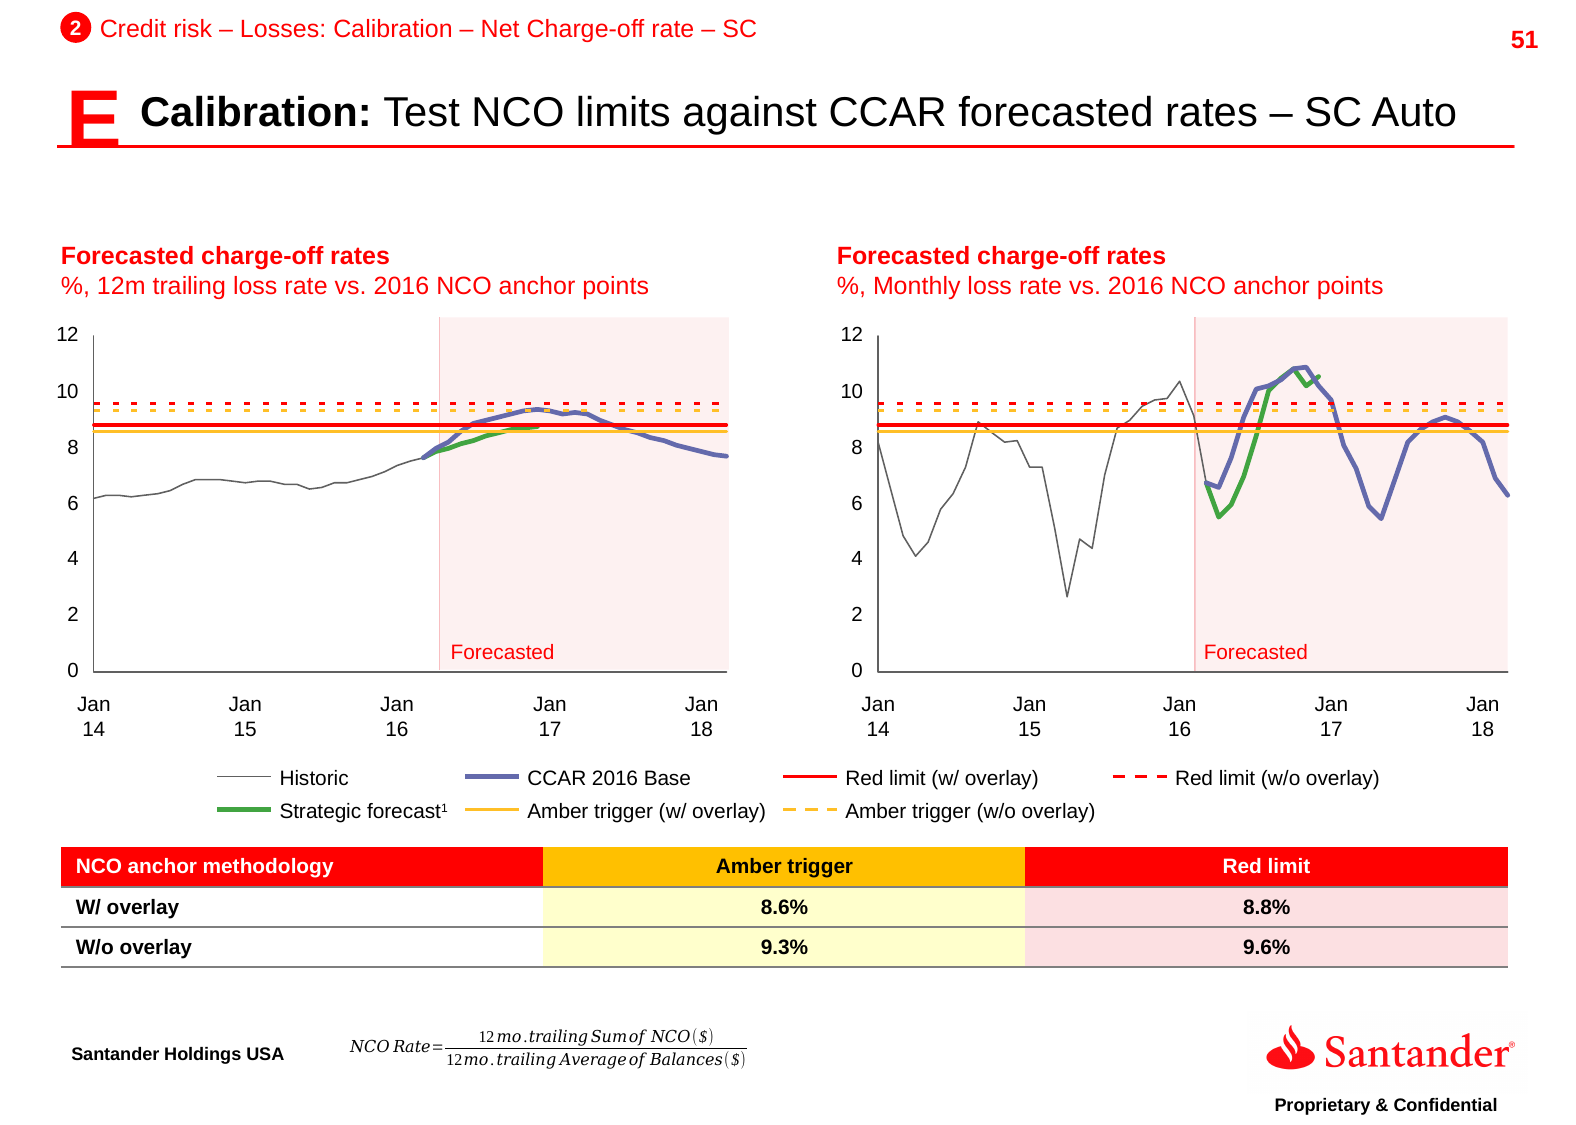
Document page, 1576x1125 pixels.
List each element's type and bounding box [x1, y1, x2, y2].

table_cell [61, 888, 1508, 926]
text_box [527, 764, 692, 790]
text_box [527, 798, 767, 824]
text_box [845, 798, 1096, 824]
text_box [845, 764, 1040, 790]
text_box [818, 239, 1526, 742]
text_box [60, 11, 761, 44]
picture [1247, 1011, 1528, 1094]
text_box [279, 798, 449, 824]
text_box [1174, 764, 1381, 790]
table_header [61, 847, 1508, 886]
table_cell [61, 928, 1508, 966]
list [139, 74, 1479, 146]
text_box [30, 239, 785, 742]
text_box [279, 764, 350, 790]
text_box [51, 57, 137, 173]
